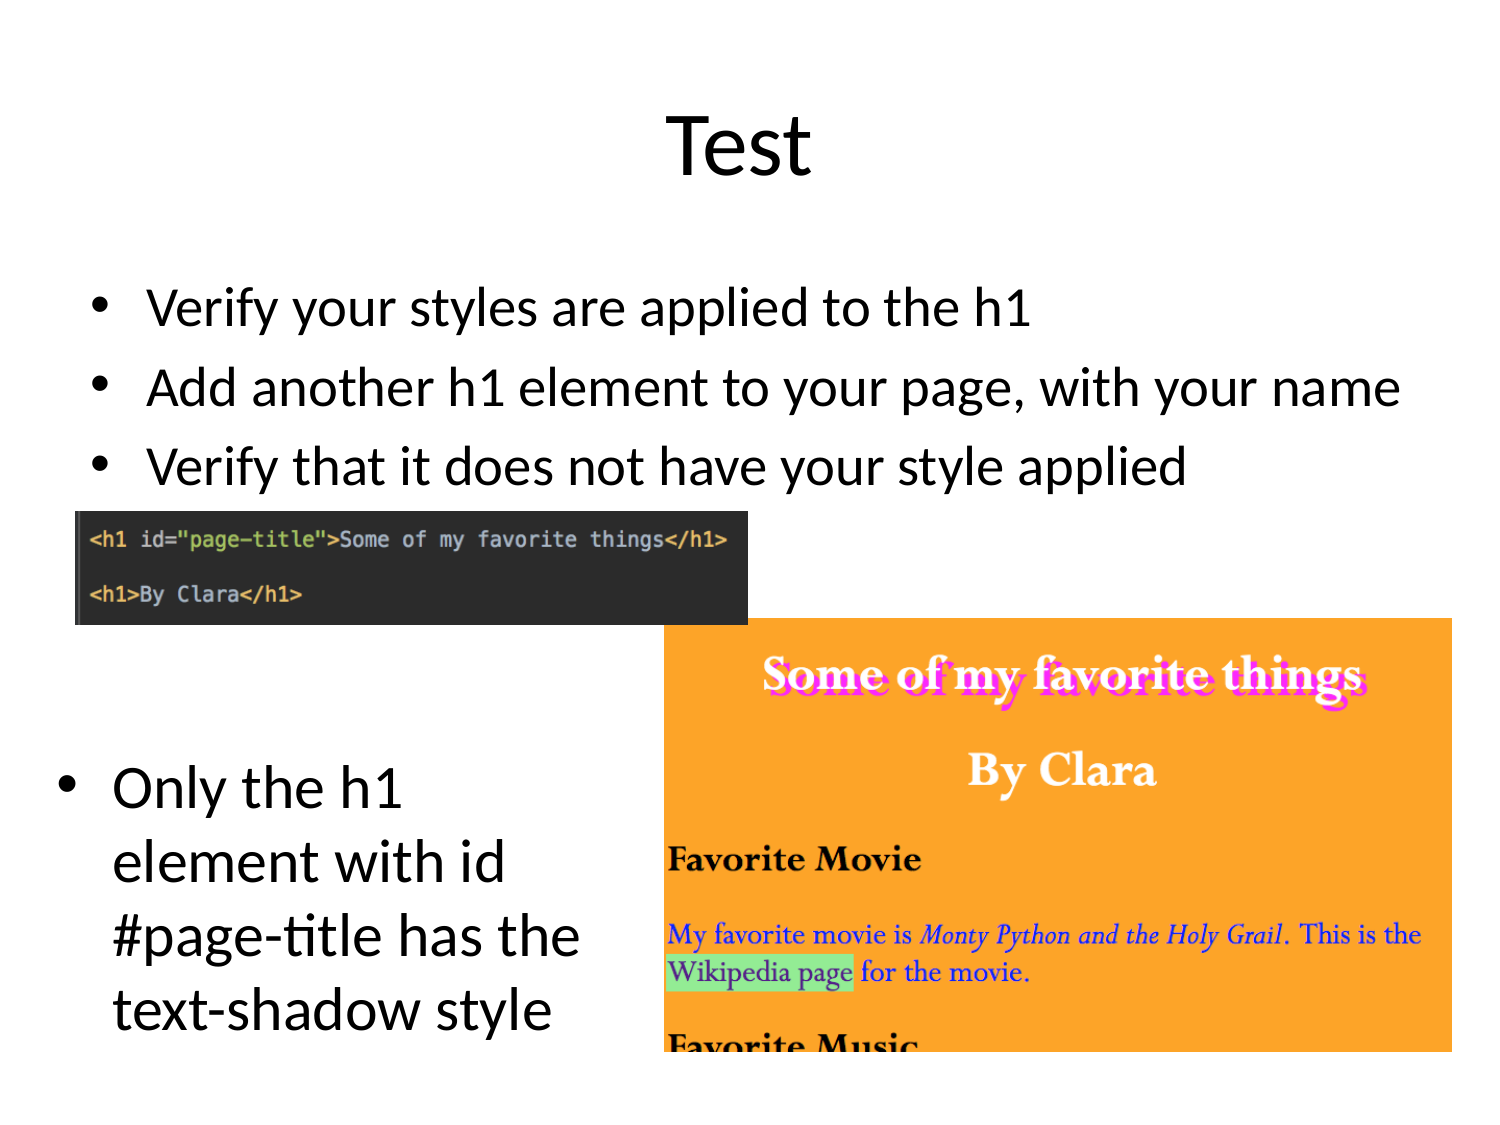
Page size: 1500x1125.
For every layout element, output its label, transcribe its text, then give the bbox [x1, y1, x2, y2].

picture [74, 511, 1452, 1053]
text_box Only the h1 element with id #page-title has the text-shadow style [41, 738, 608, 1052]
list Verify your styles are applied to the h1 Add another h1 element to your page, with your name Verify that it does not have your style applied [75, 262, 1425, 512]
title Test [75, 45, 1425, 233]
